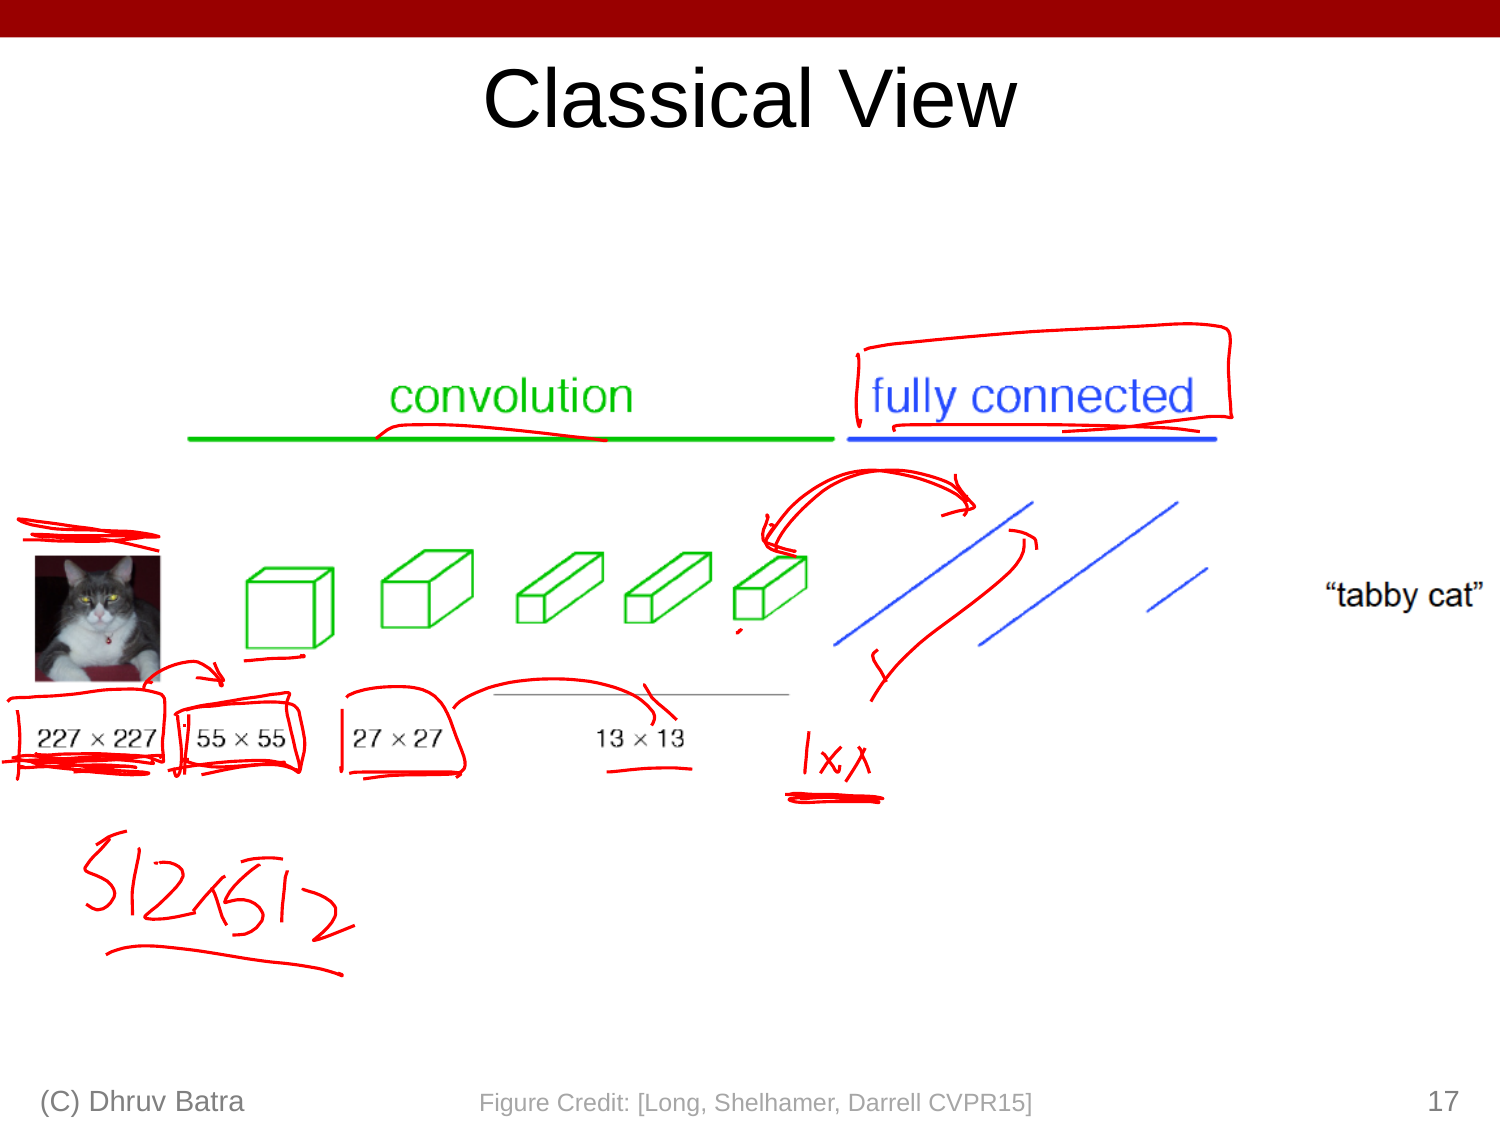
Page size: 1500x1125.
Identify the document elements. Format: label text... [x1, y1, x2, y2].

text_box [1, 660, 305, 780]
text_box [855, 323, 1233, 432]
text_box [785, 793, 884, 803]
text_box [804, 529, 1038, 782]
footer (C) Dhruv Batra [24, 1049, 501, 1125]
title Classical View [112, 37, 1388, 151]
picture [0, 356, 1500, 766]
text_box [173, 692, 301, 777]
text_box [84, 830, 356, 941]
text_box Figure Credit: [Long, Shelhamer, Darrell CVPR15] [464, 1079, 1049, 1124]
slide_number 17 [1162, 1049, 1476, 1125]
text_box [765, 469, 975, 557]
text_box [340, 678, 678, 780]
text_box [105, 950, 343, 976]
